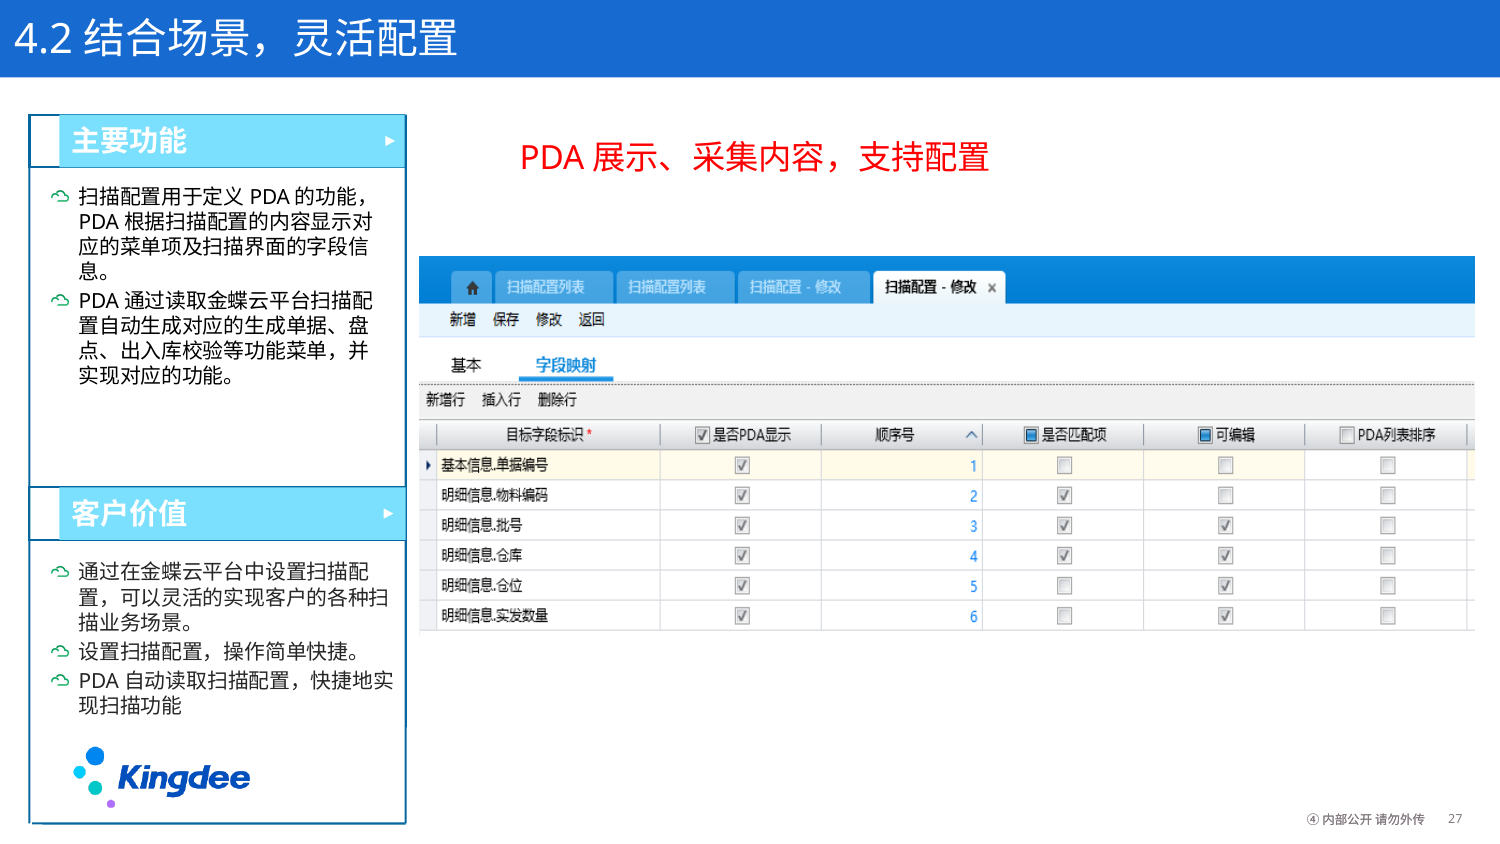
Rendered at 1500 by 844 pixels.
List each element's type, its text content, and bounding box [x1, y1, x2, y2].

text_box 4.2结合场景，灵活配置 [0, 4, 598, 70]
text_box [0, 0, 1500, 80]
text_box PDA展示、采集内容，支持配置 [504, 128, 1007, 184]
picture [418, 256, 1476, 637]
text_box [29, 114, 408, 824]
